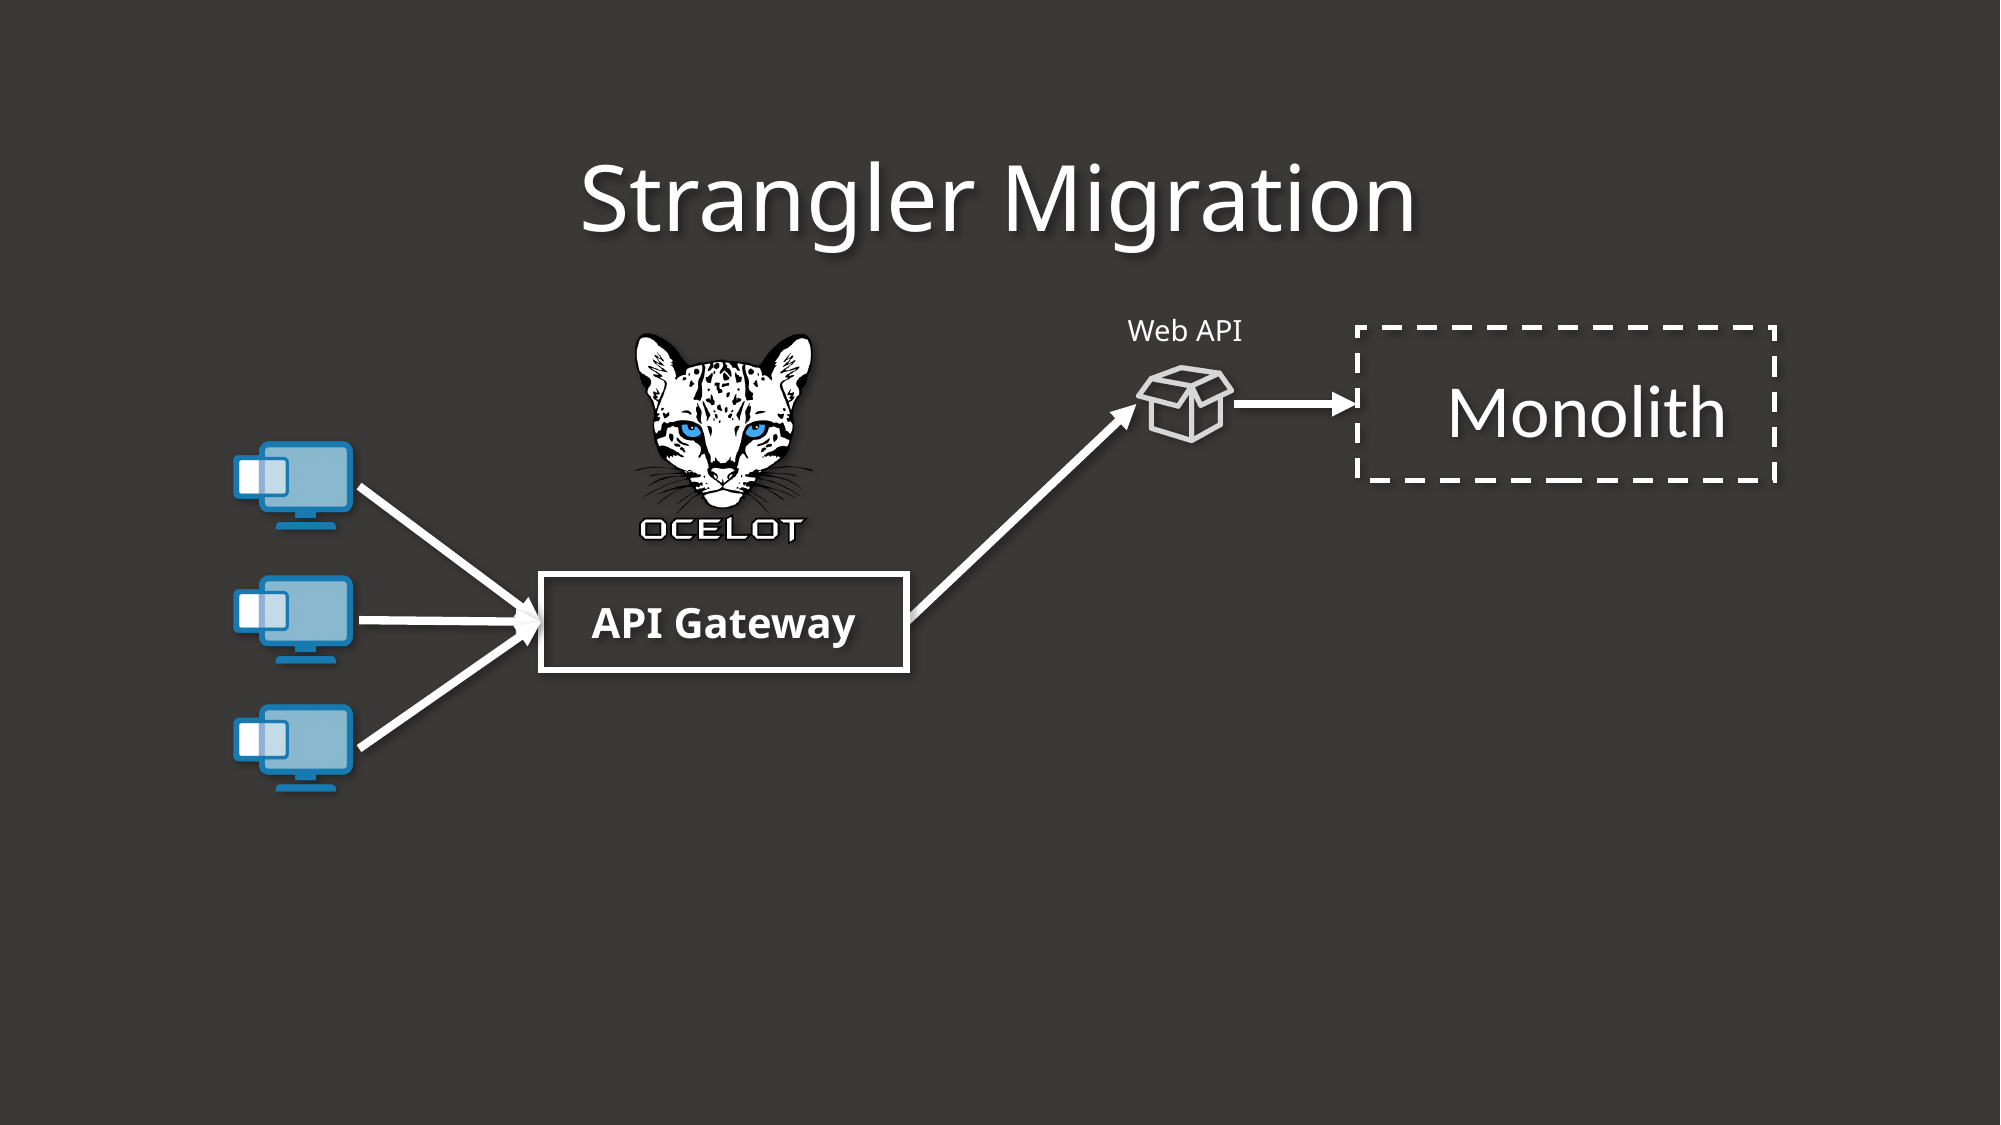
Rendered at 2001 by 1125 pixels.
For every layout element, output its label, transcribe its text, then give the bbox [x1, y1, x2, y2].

text_box API Gateway [541, 573, 907, 671]
picture [225, 570, 359, 670]
picture [225, 436, 360, 536]
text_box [1116, 304, 1775, 481]
picture [225, 699, 360, 798]
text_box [359, 486, 541, 620]
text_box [359, 621, 541, 749]
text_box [906, 404, 1137, 622]
picture [634, 332, 813, 544]
title Strangler Migration [0, 99, 2000, 305]
